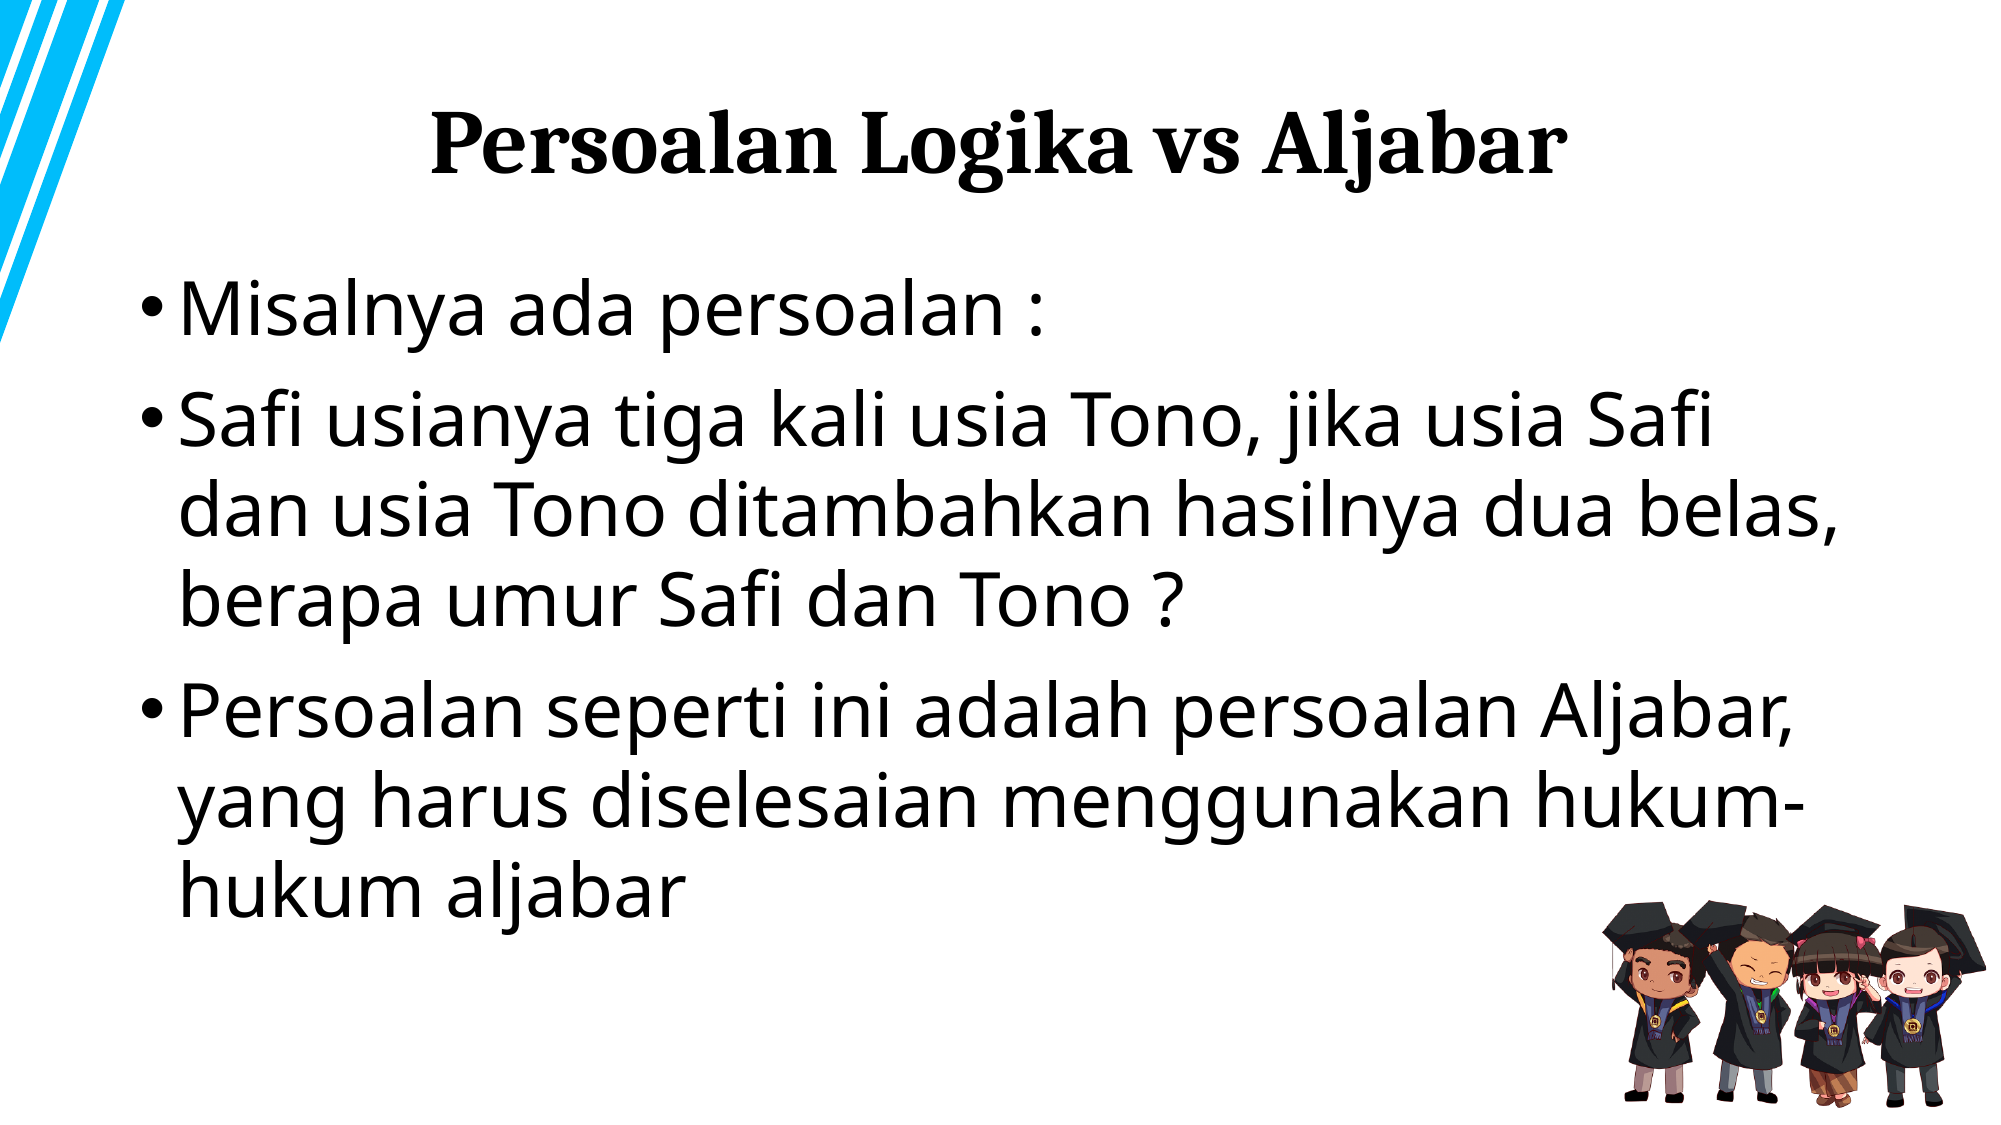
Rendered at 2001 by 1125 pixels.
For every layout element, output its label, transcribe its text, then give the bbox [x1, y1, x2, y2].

picture [1602, 900, 1987, 1108]
list Misalnya ada persoalan : Safi usianya tiga kali usia Tono, jika usia Safi dan usia Tono ditambahkan hasilnya dua belas, berapa umur Safi dan Tono ? Persoalan seperti ini adalah persoalan Aljabar, yang harus diselesaian menggunakan hukum-hukum aljabar [124, 253, 1874, 1083]
title Persoalan Logika vs Aljabar [124, 59, 1874, 228]
